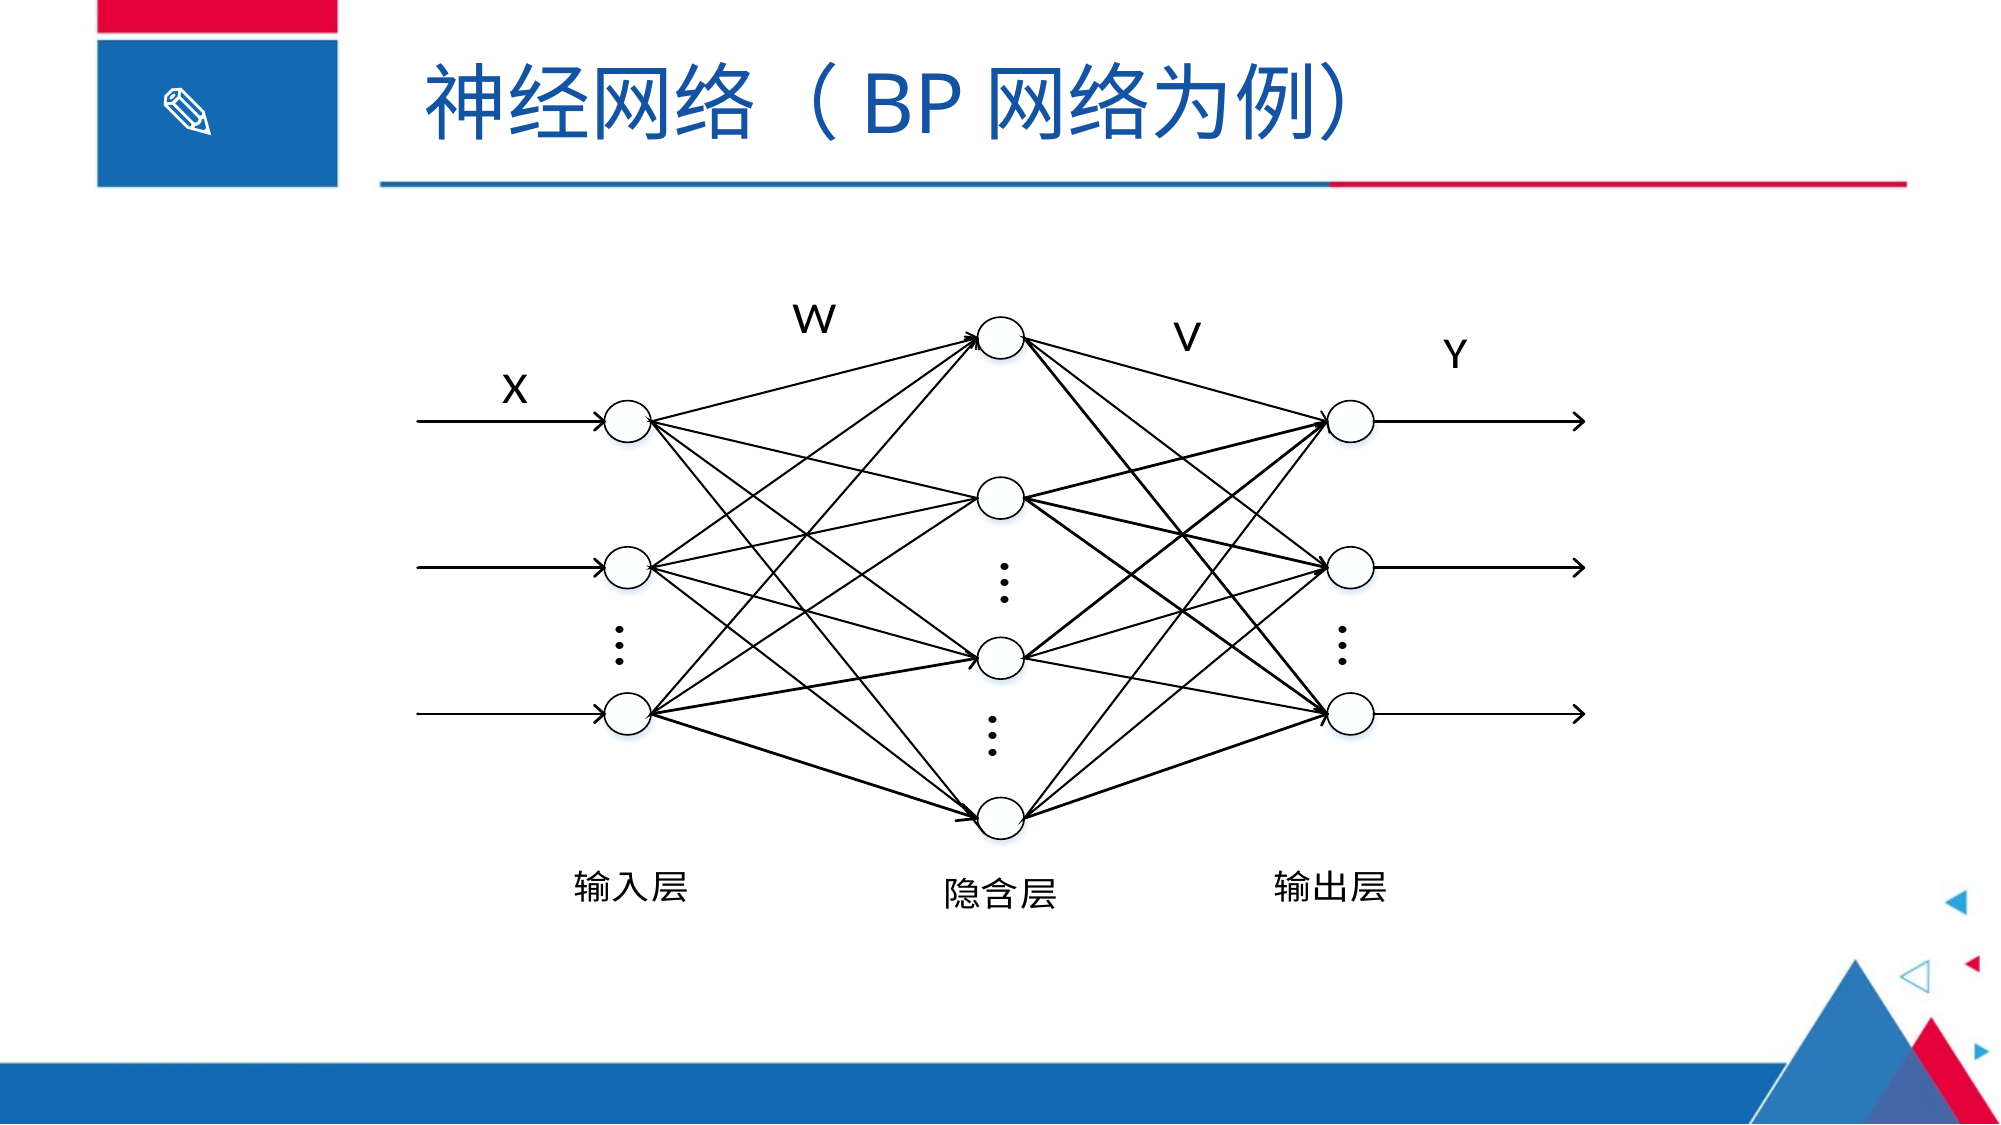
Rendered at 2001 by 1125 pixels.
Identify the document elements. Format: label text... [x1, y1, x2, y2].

text_box 神经网络（BP网络为例） [409, 43, 1783, 158]
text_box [401, 264, 1599, 960]
picture [0, 0, 2000, 1124]
